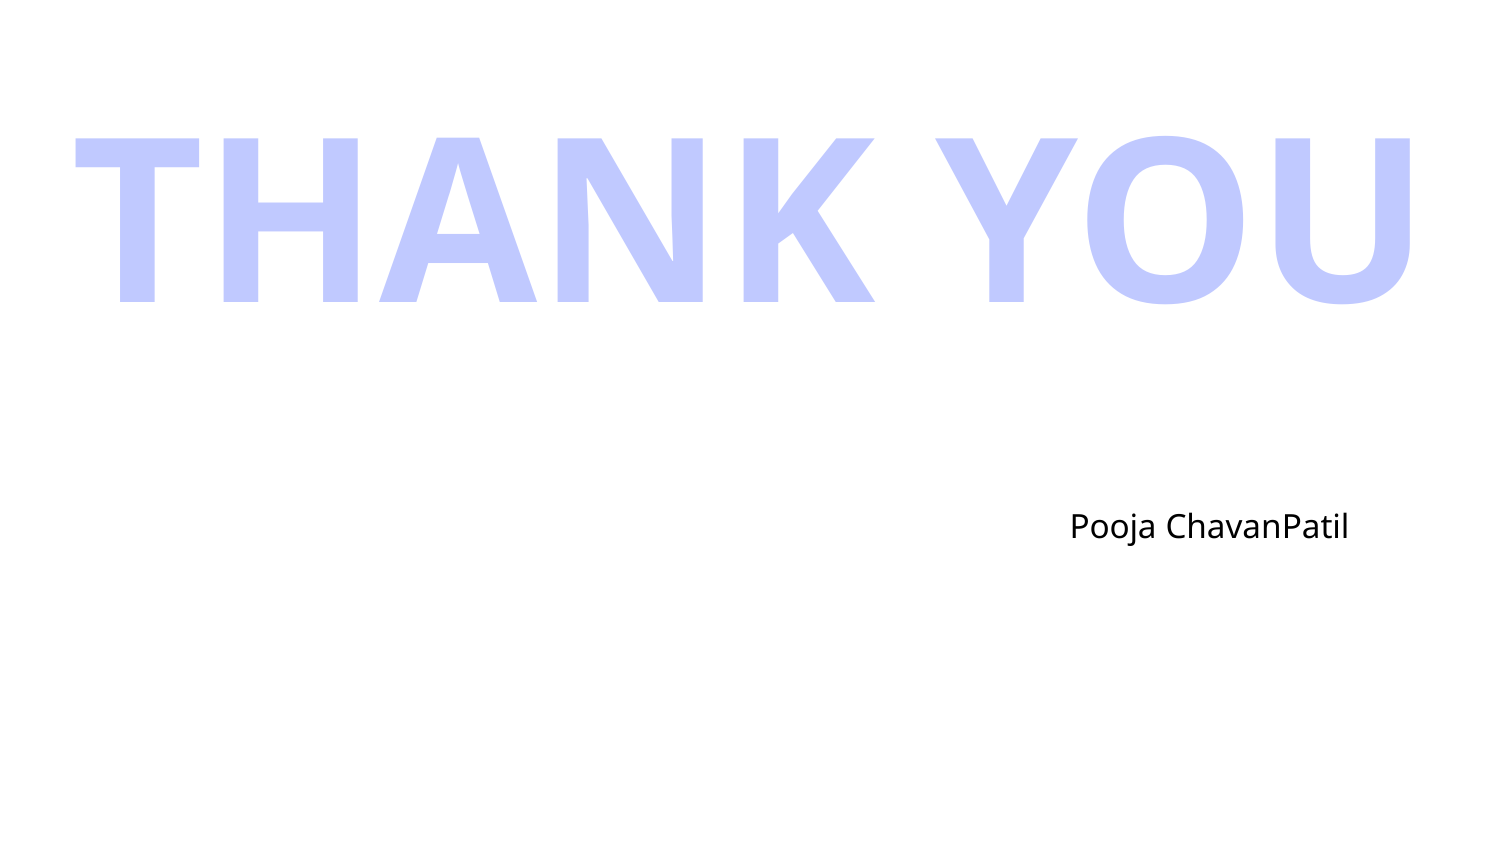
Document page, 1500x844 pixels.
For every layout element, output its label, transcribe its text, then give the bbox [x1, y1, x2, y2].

title Pooja ChavanPatil [1054, 445, 1470, 553]
title THANK YOU [28, 54, 1474, 367]
